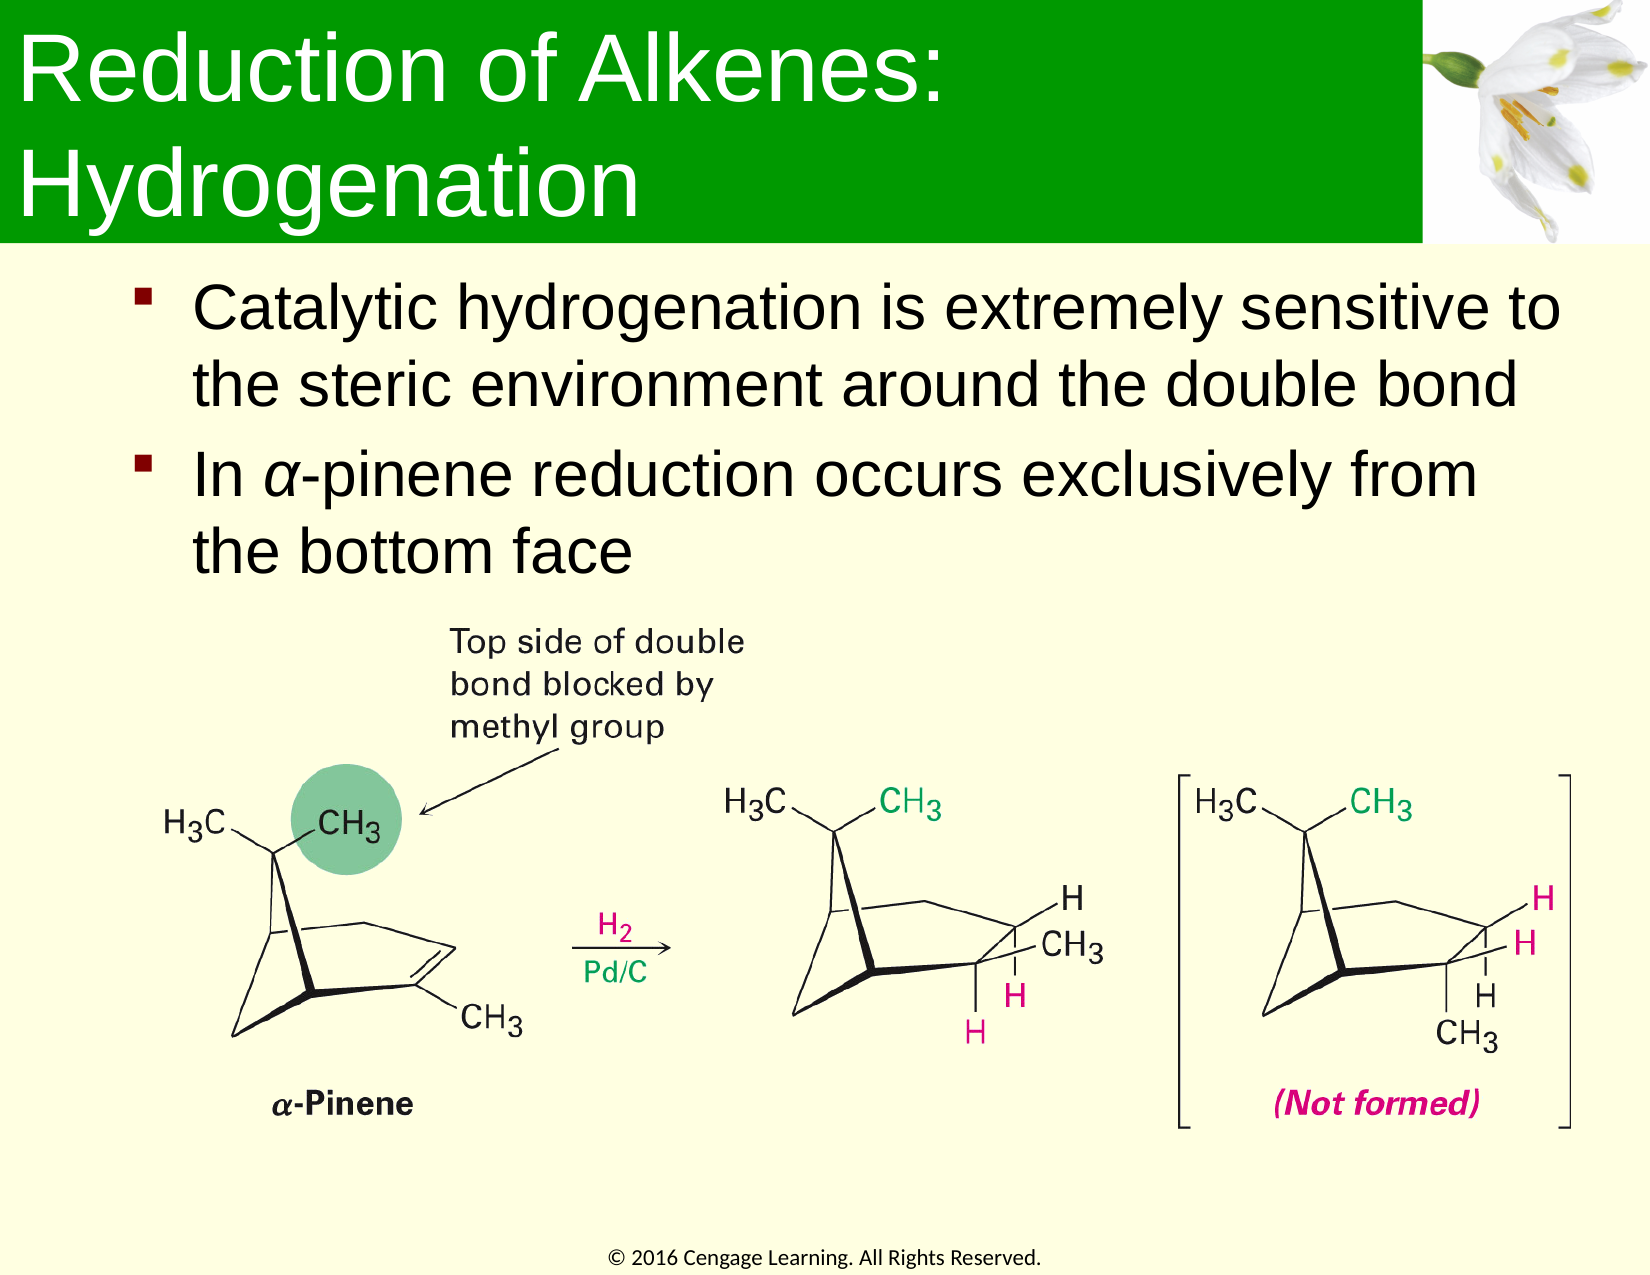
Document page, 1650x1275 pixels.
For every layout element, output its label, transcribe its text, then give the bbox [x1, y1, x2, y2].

title Reduction of Alkenes: Hydrogenation [0, 0, 1417, 241]
picture [162, 624, 1571, 1166]
text_box [153, 1073, 1529, 1244]
picture [1422, 0, 1650, 244]
list Catalytic hydrogenation is extremely sensitive to the steric environment around the double bond In α-pinene reduction occurs exclusively from the bottom face [113, 257, 1595, 1207]
